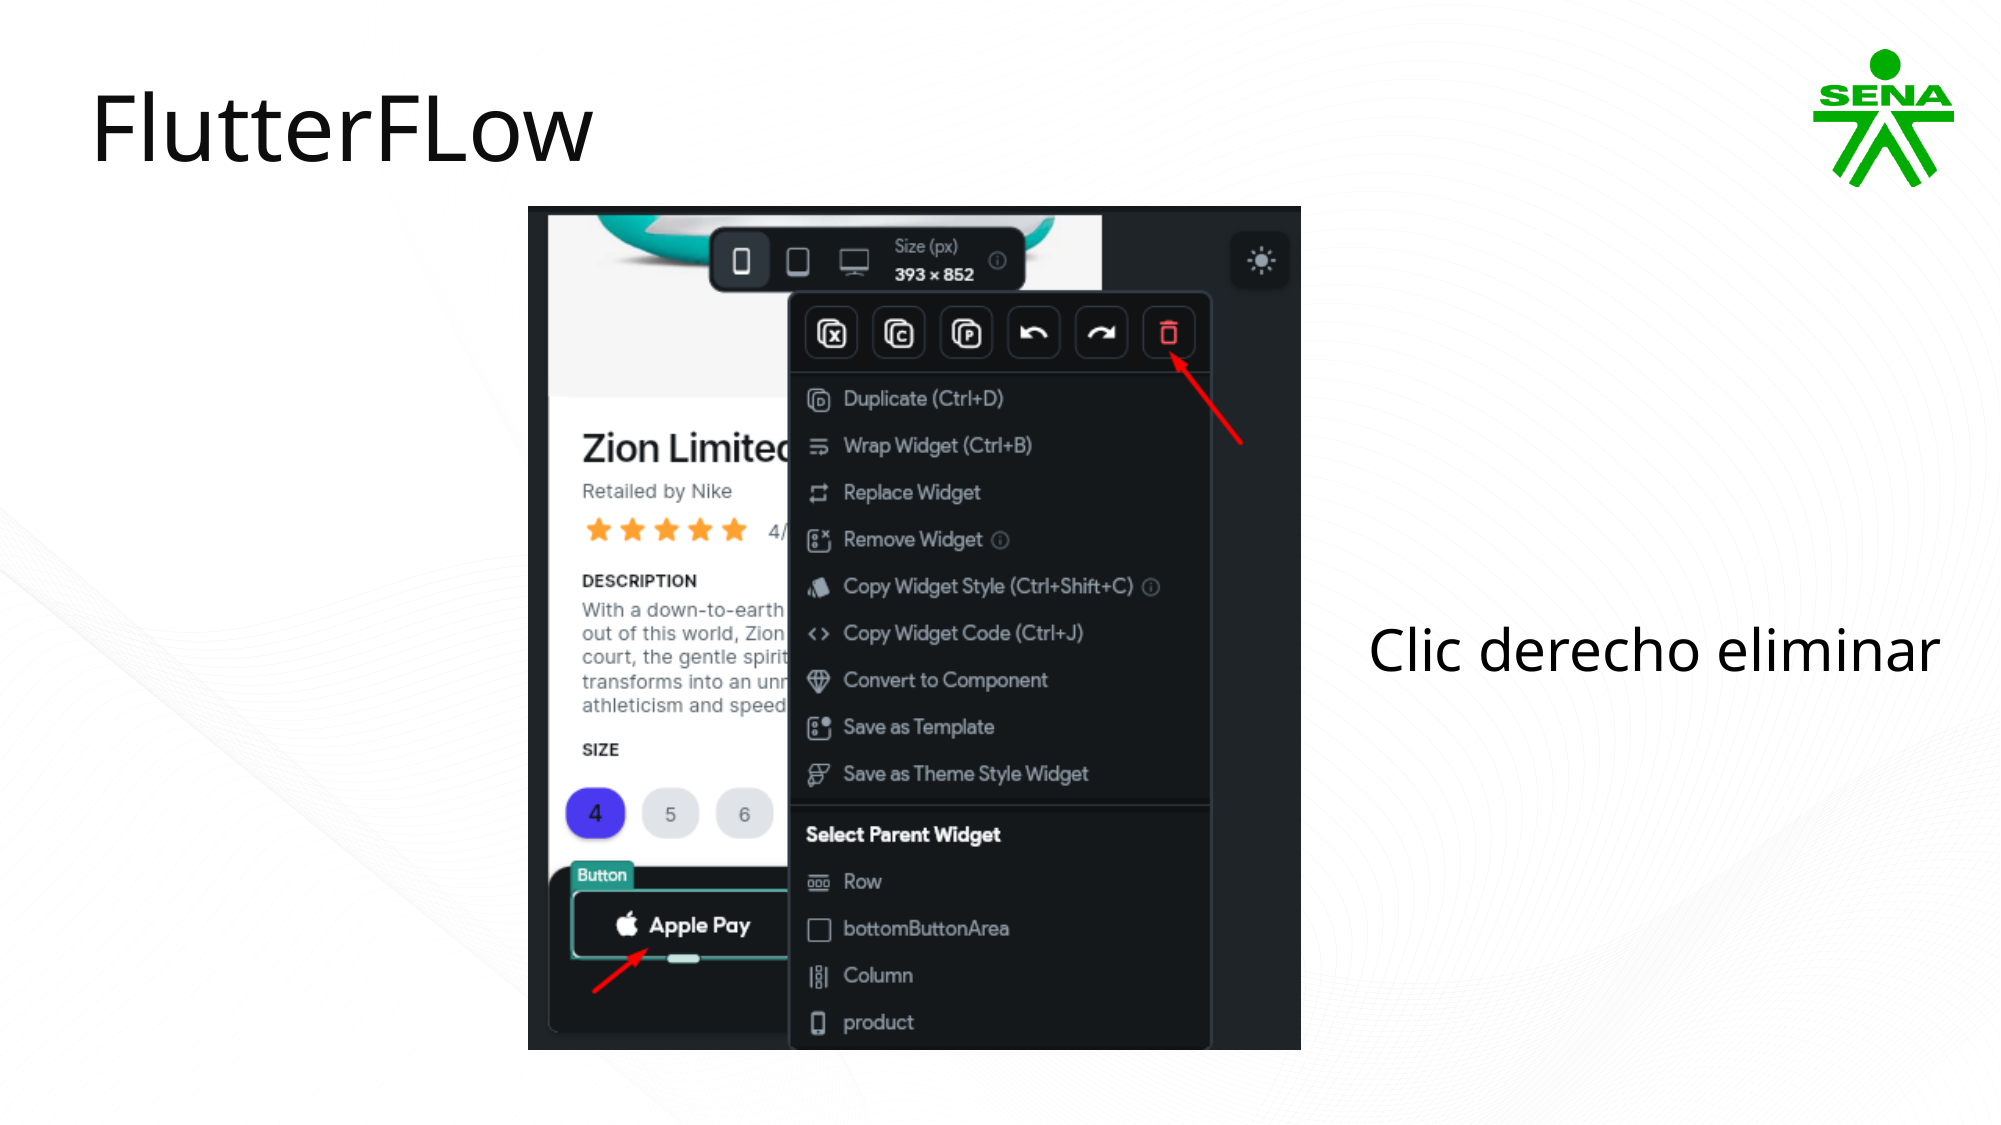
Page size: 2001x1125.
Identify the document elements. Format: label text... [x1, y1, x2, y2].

text_box FlutterFLow [74, 75, 1800, 186]
picture [0, 0, 2000, 1125]
text_box Clic derecho eliminar [1353, 605, 2000, 691]
